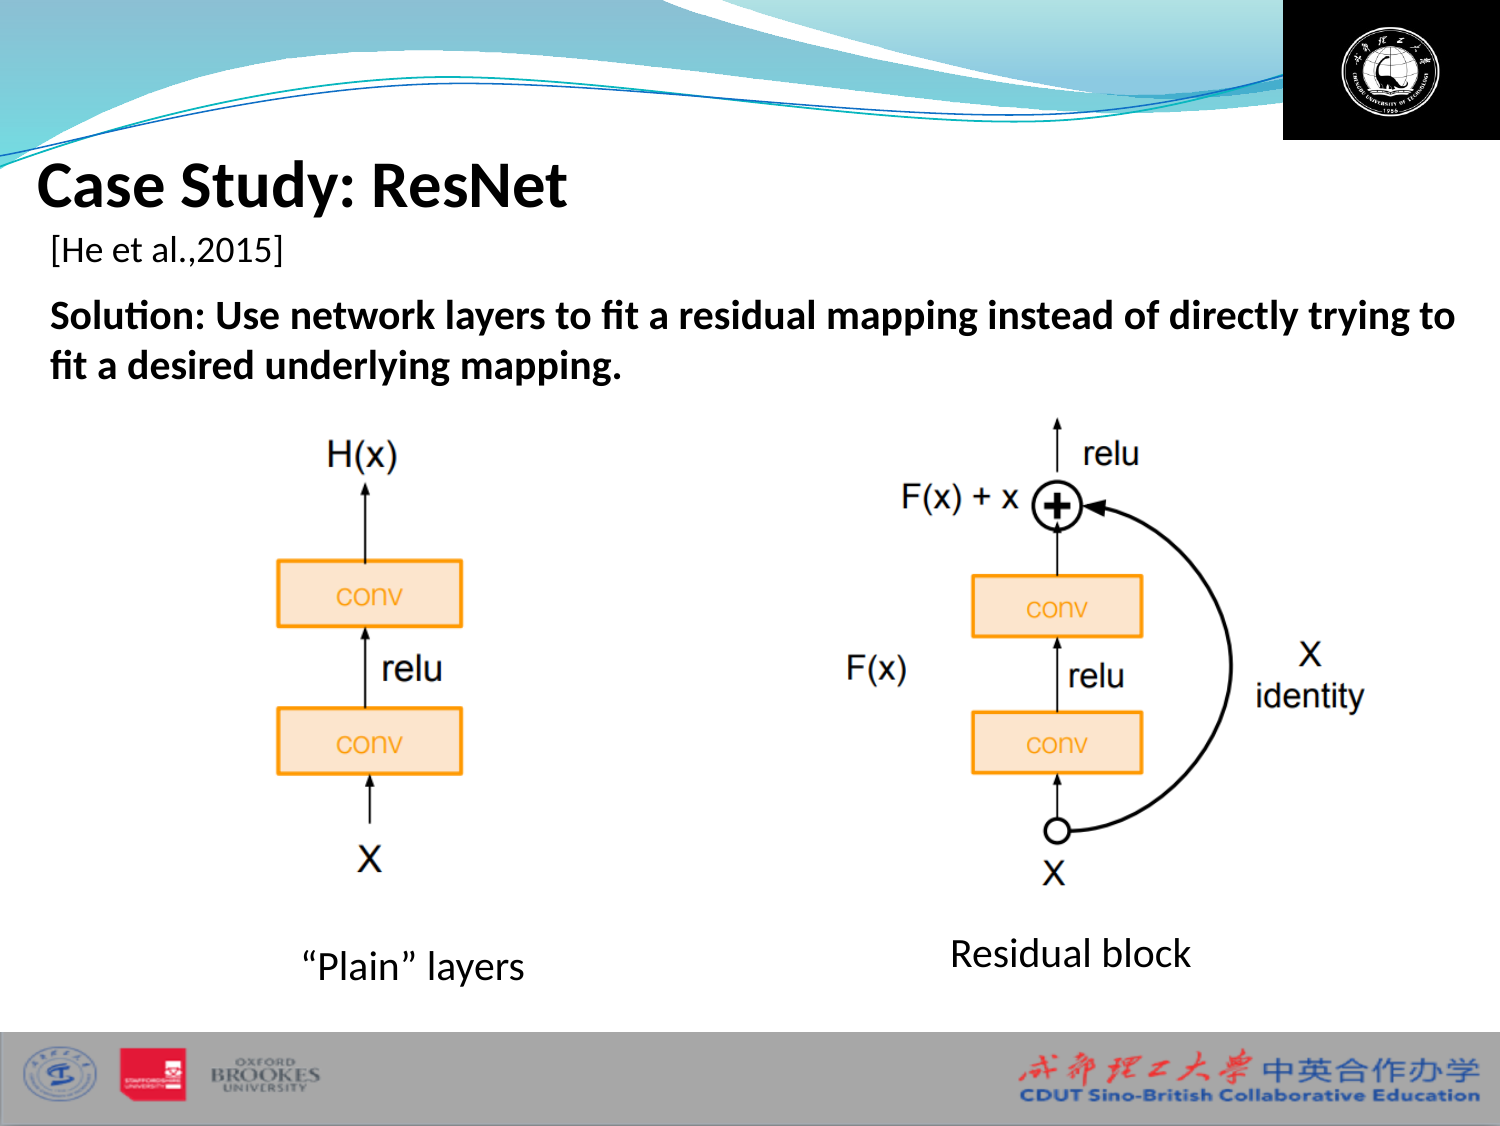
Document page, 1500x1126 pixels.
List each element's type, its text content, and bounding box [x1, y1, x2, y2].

text_box Residual block [950, 925, 1200, 976]
text_box Solution: Use network layers to fit a residual mapping instead of directly trying to fit a desired underlying mapping. [49, 287, 1463, 404]
picture [247, 424, 481, 884]
text_box “Plain” layers [300, 938, 550, 988]
text_box Case Study: ResNet [37, 140, 763, 226]
picture [0, 1031, 1500, 1126]
picture [836, 412, 1376, 892]
text_box [He et al.,2015] [50, 225, 388, 279]
picture [1283, 0, 1500, 140]
